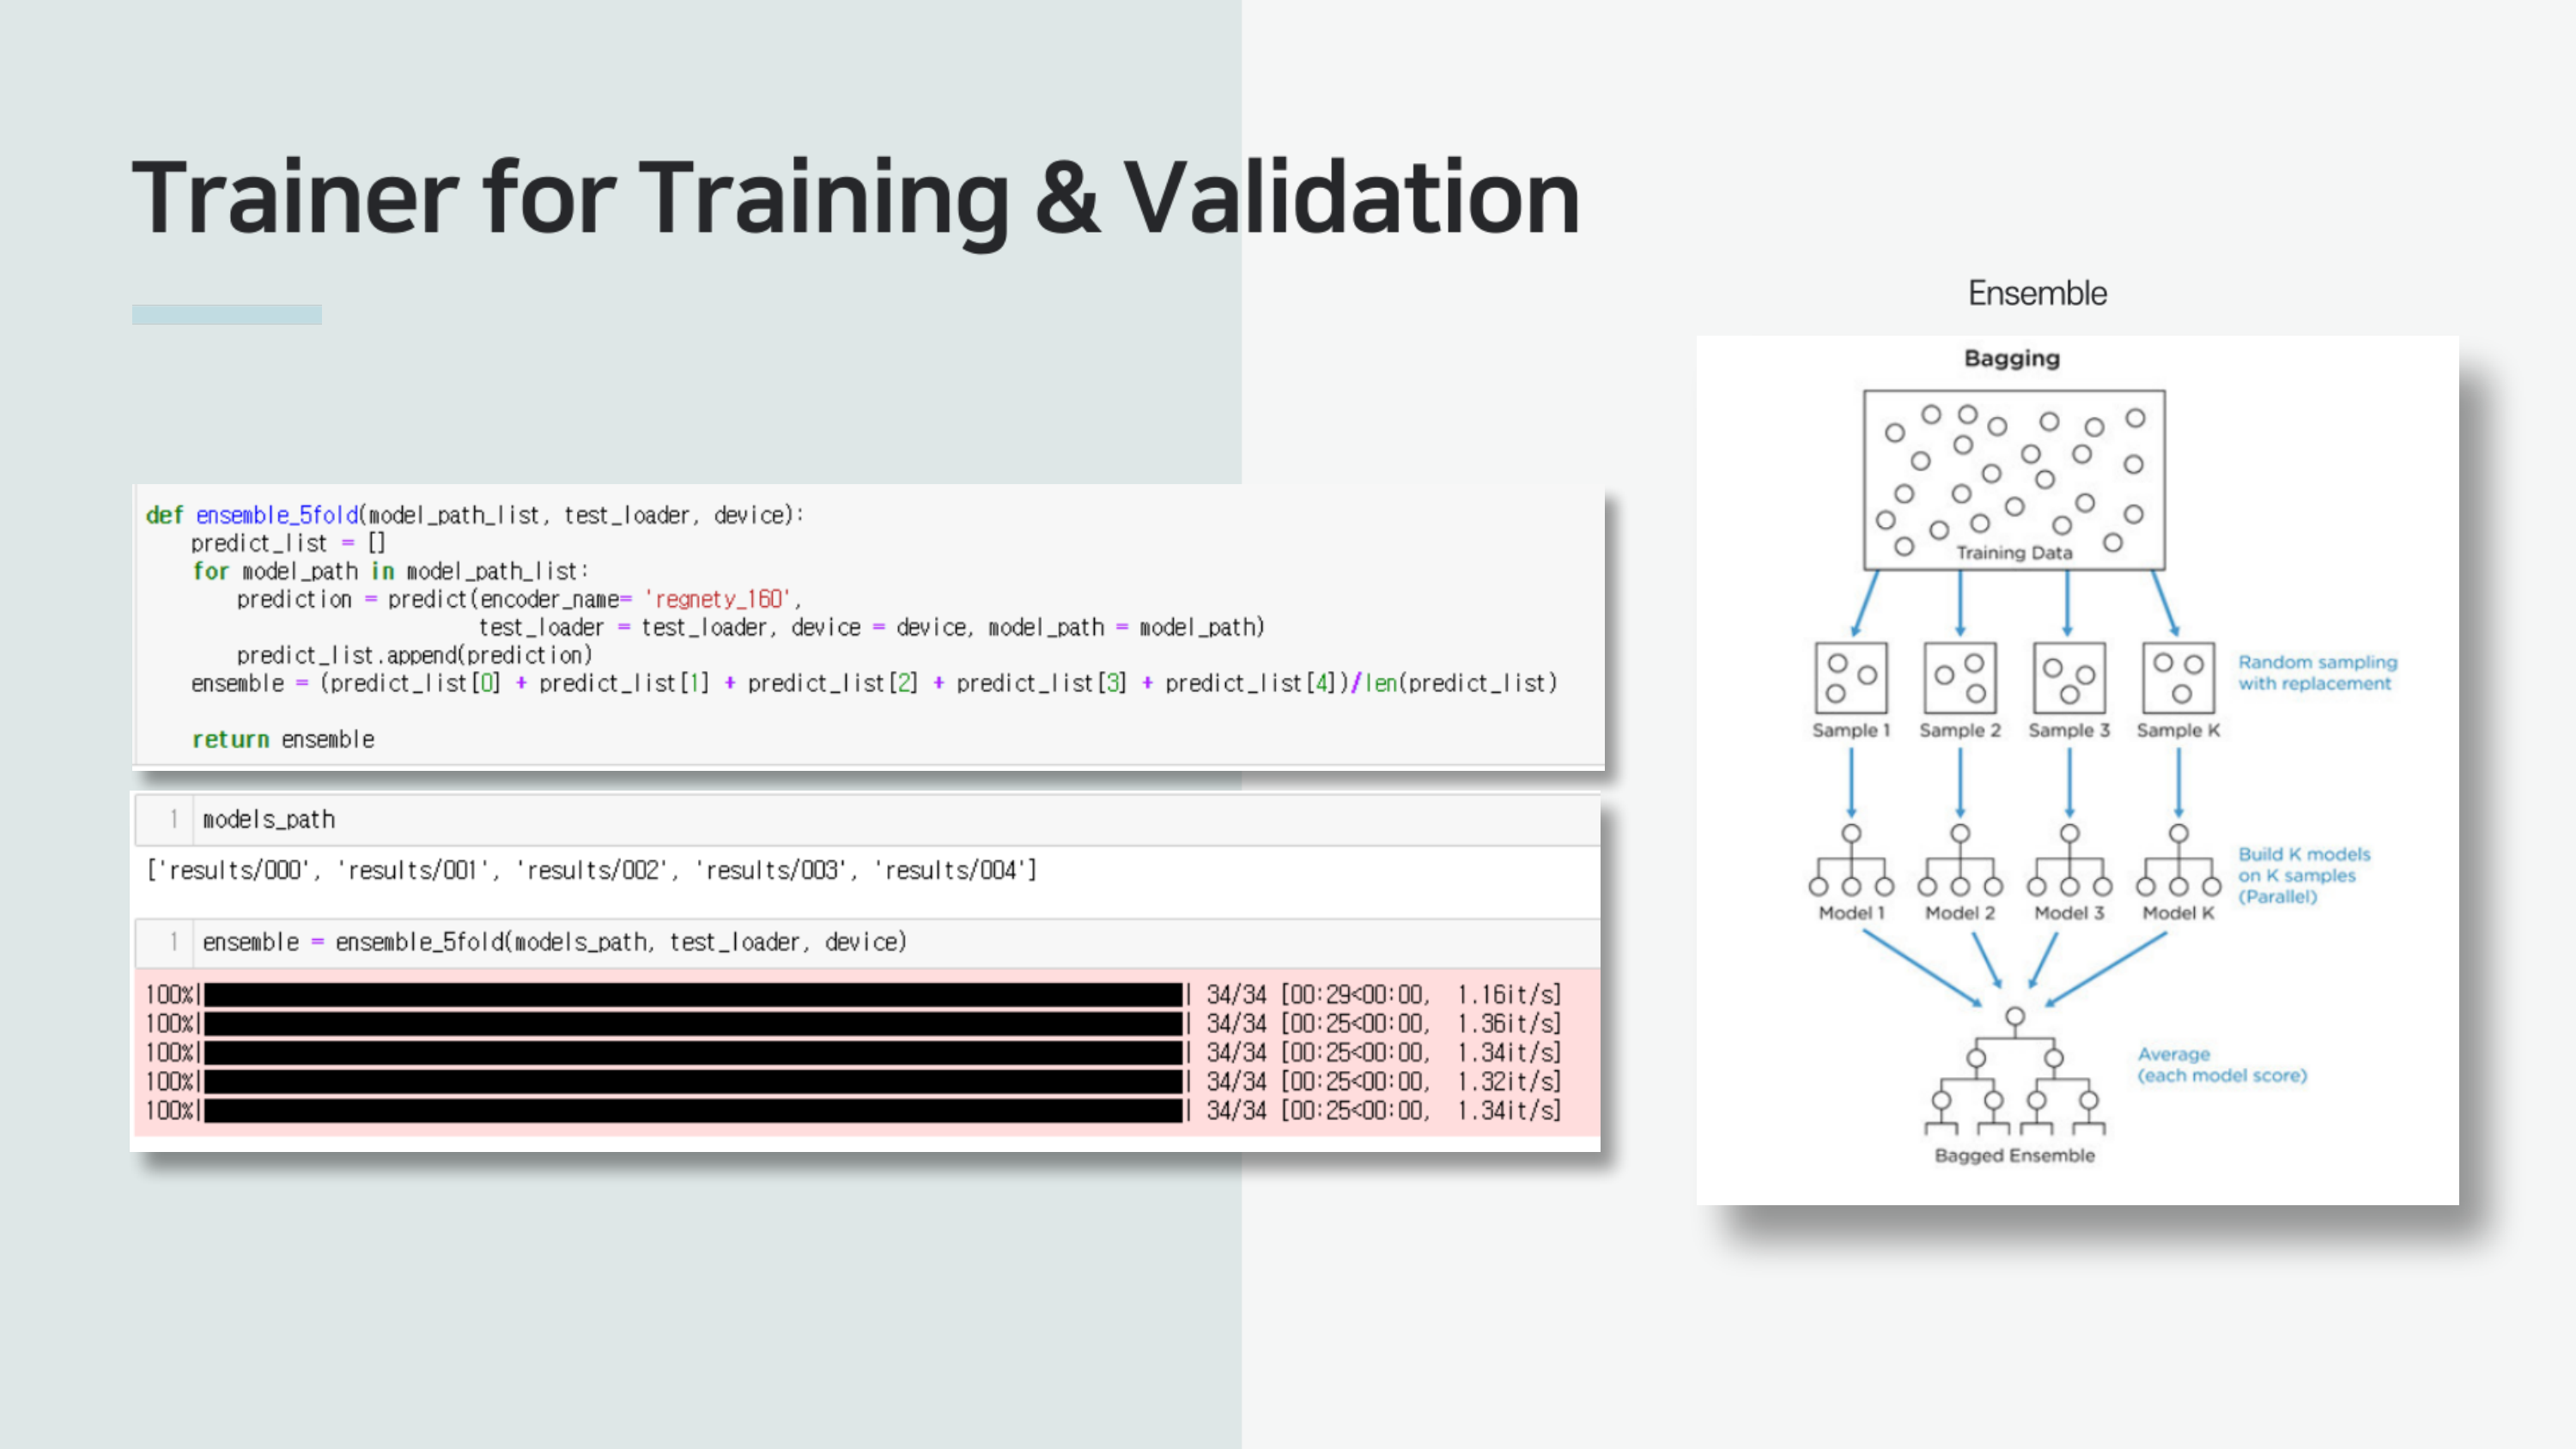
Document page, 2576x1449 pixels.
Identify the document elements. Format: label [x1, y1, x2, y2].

text_box [1697, 336, 2460, 1205]
text_box [0, 0, 1244, 1449]
text_box [130, 791, 1601, 1153]
text_box [131, 280, 323, 350]
text_box [131, 484, 1606, 771]
picture [117, 0, 2576, 1449]
